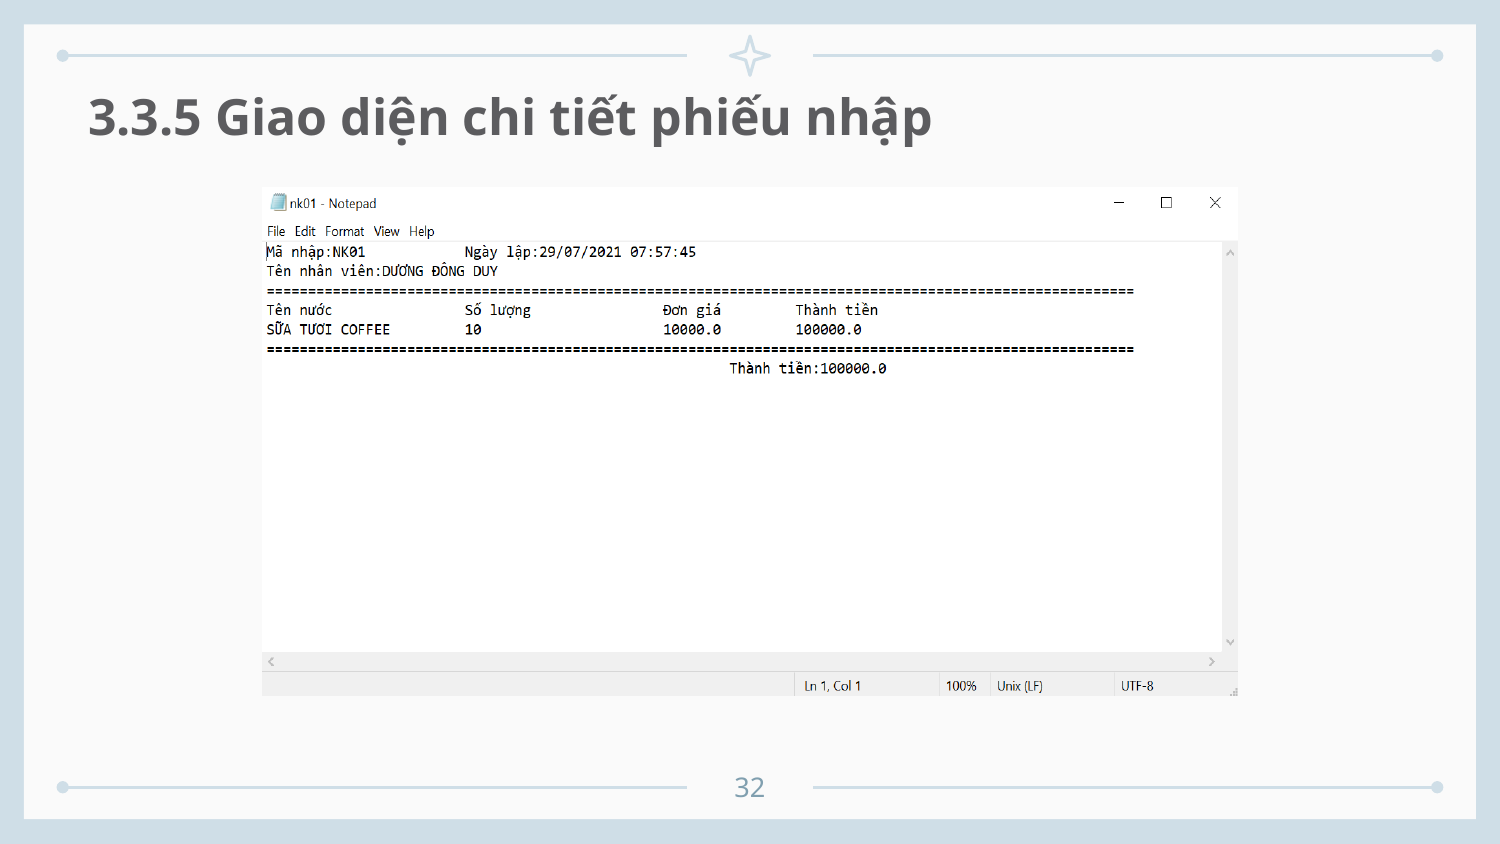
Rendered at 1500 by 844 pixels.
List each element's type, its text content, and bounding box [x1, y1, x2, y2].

slide_number 32 [705, 755, 795, 810]
title 3.3.5 Giao diện chi tiết phiếu nhập [73, 70, 1337, 165]
picture [262, 187, 1238, 697]
